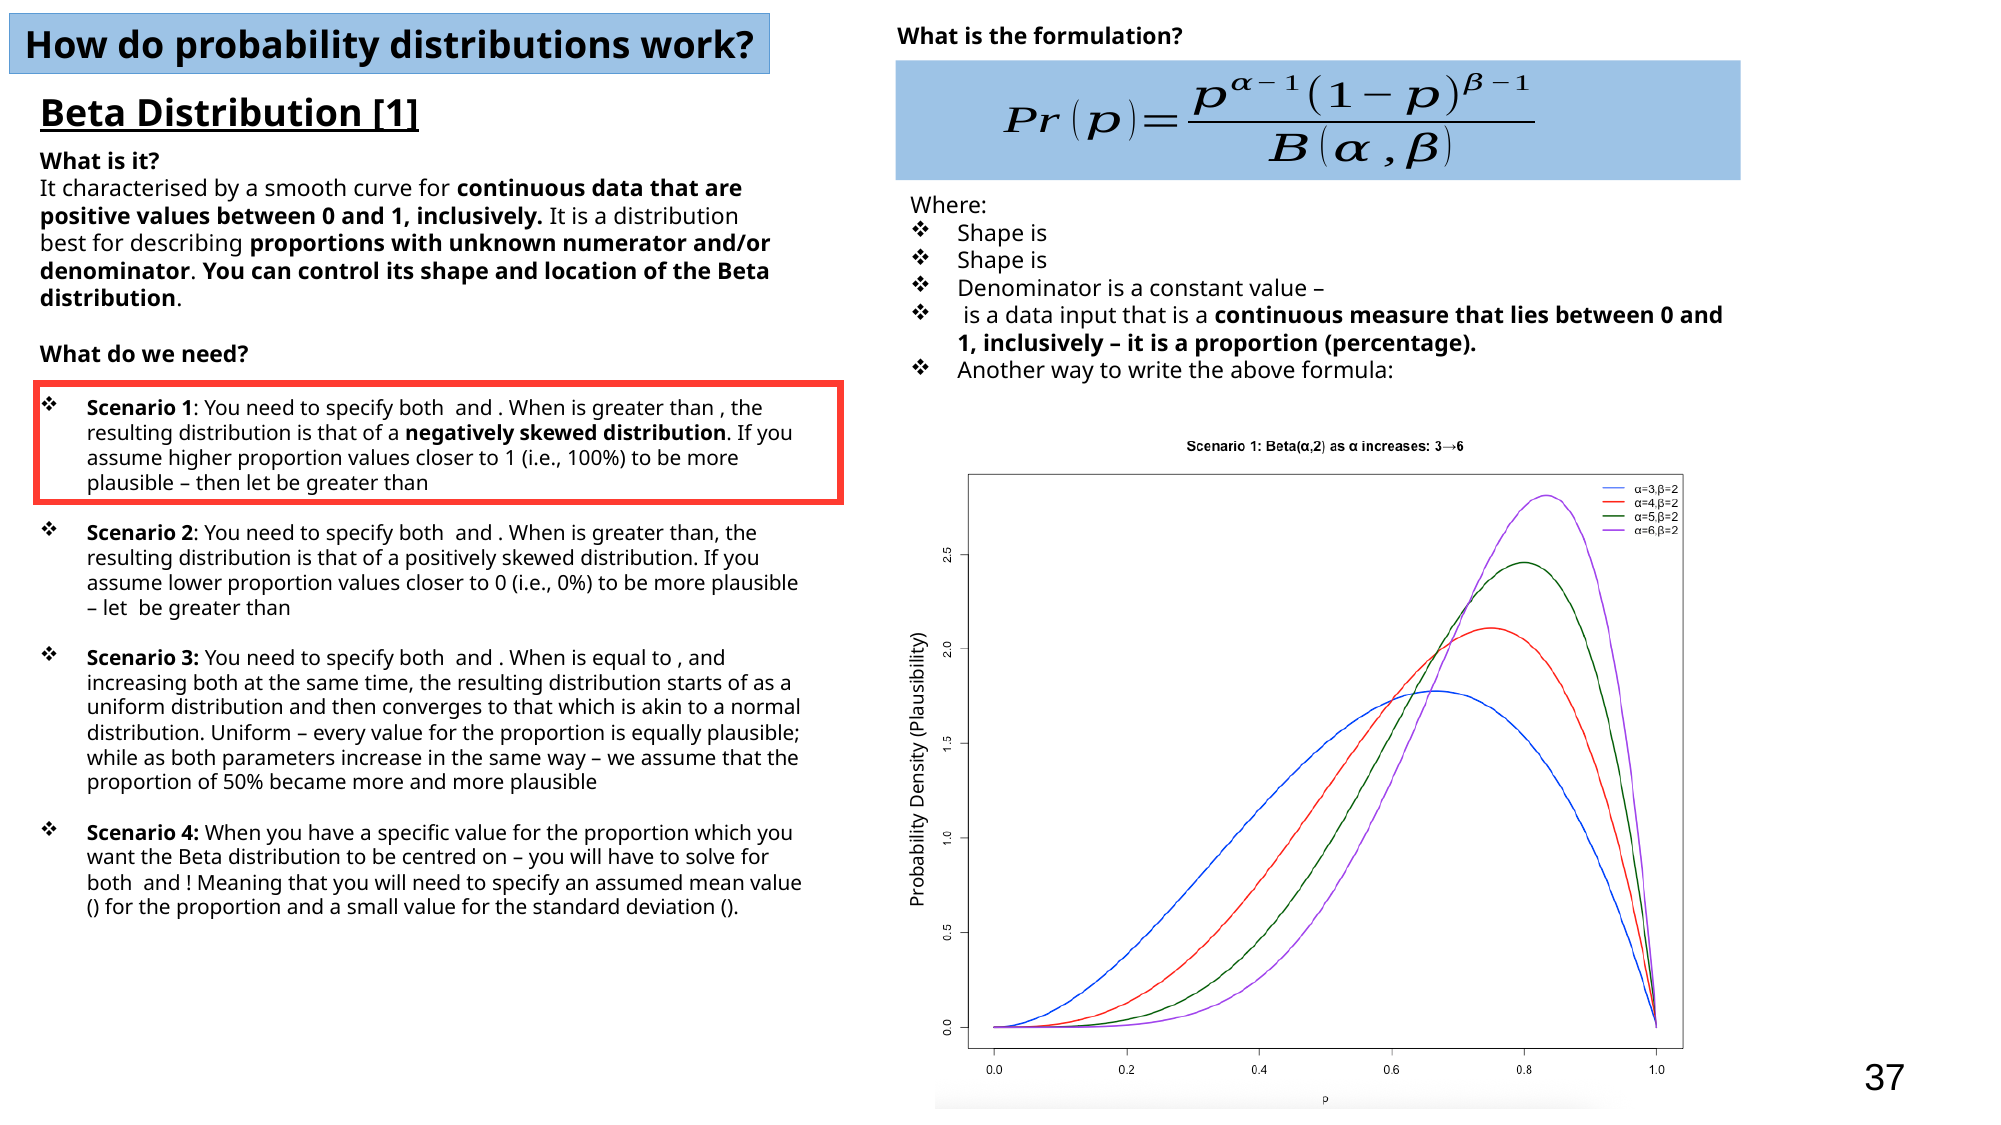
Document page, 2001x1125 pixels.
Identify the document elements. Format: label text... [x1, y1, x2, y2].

text_box Probability Density (Plausibility) [897, 617, 935, 923]
text_box Beta Distribution [1] [25, 81, 753, 139]
text_box 37 [1849, 1045, 1939, 1070]
text_box [895, 60, 1741, 181]
text_box [35, 382, 841, 503]
text_box How do probability distributions work? [9, 13, 770, 74]
picture [935, 430, 1701, 1109]
text_box What is the formulation? [882, 13, 1610, 57]
text_box What is it? It characterised by a smooth curve for continuous data that are positive values between 0 and 1, inclusively. It is a distribution best for describing proportions with unknown numerator and/or denominator. You can control its shape and location of the Beta distribution. [25, 139, 803, 319]
